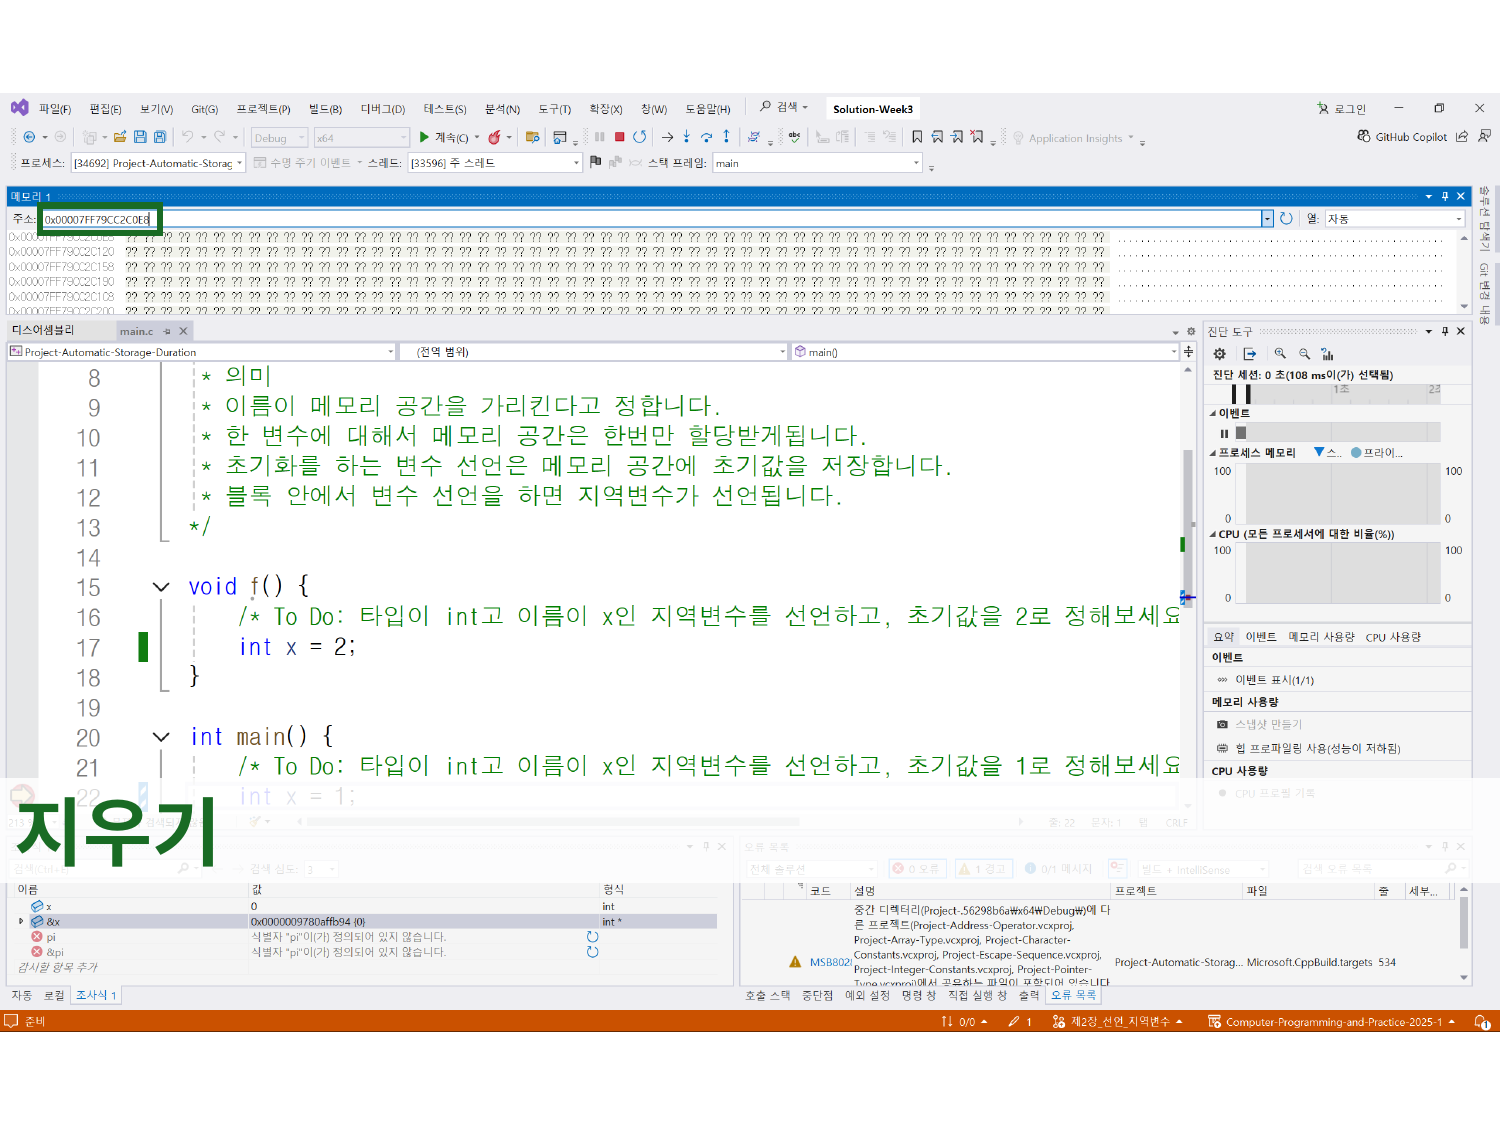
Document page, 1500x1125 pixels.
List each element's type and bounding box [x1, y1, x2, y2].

picture [0, 93, 1500, 1032]
